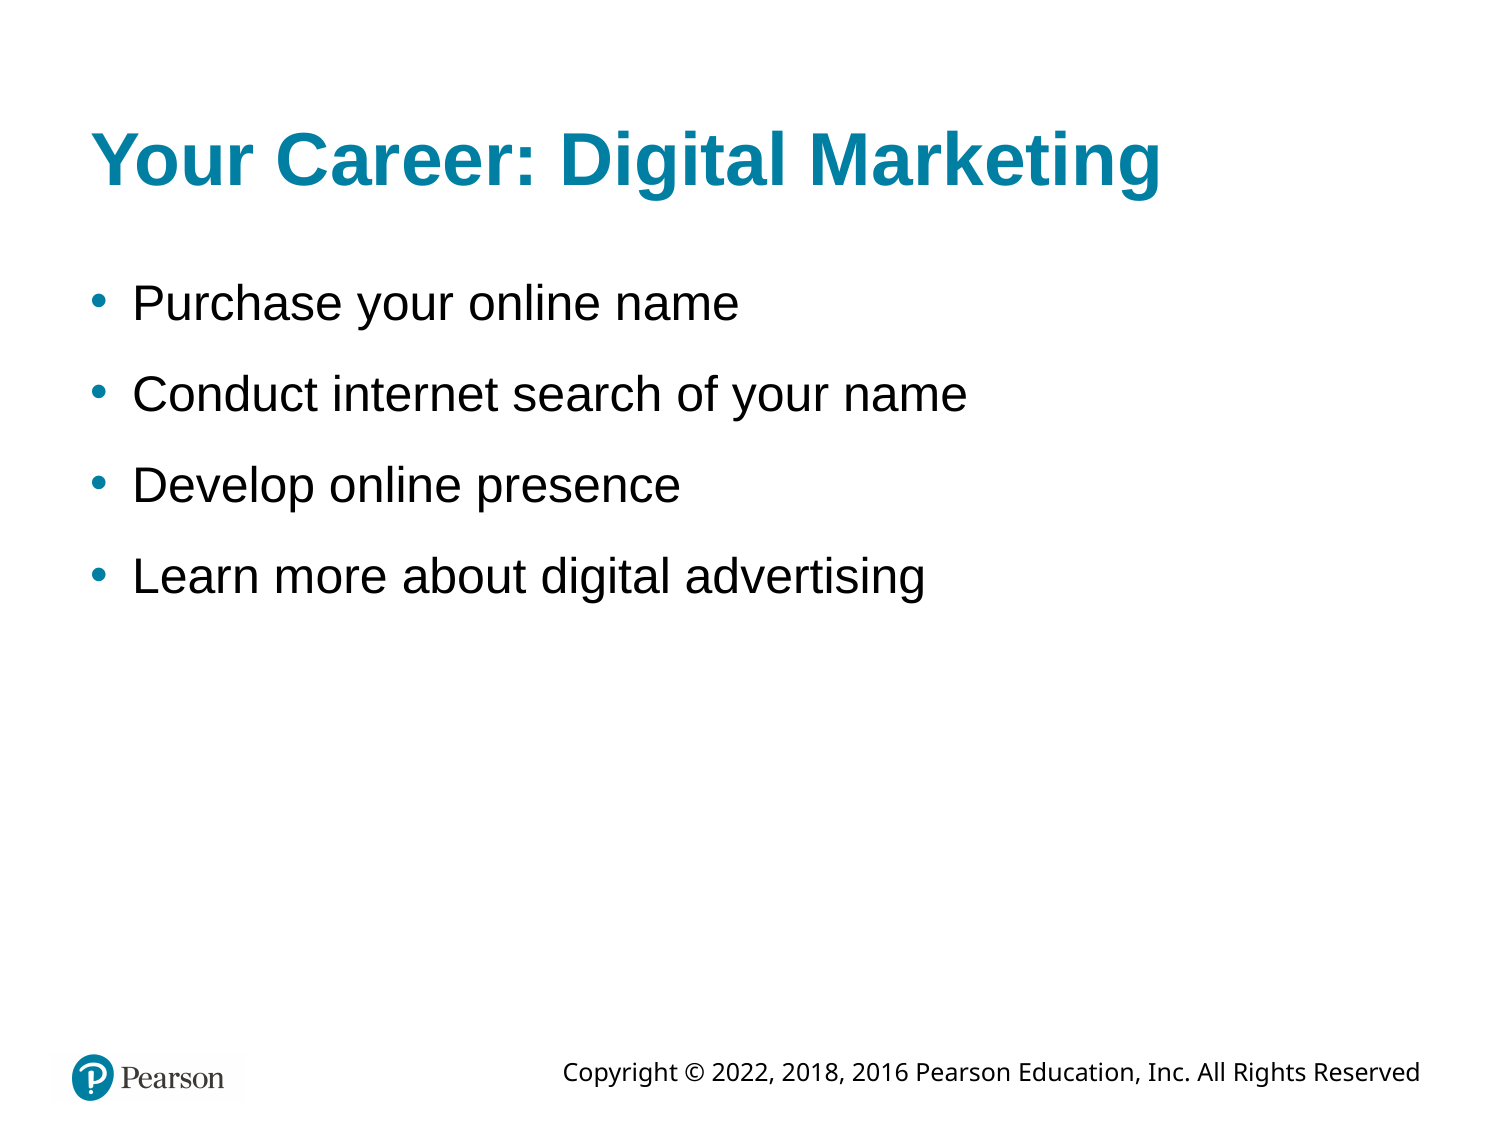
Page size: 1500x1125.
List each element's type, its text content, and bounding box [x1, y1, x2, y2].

title Your Career: Digital Marketing [75, 35, 1425, 216]
list Purchase your online name Conduct internet search of your name Develop online presence Learn more about digital advertising [75, 255, 1426, 1021]
picture [51, 1053, 245, 1102]
